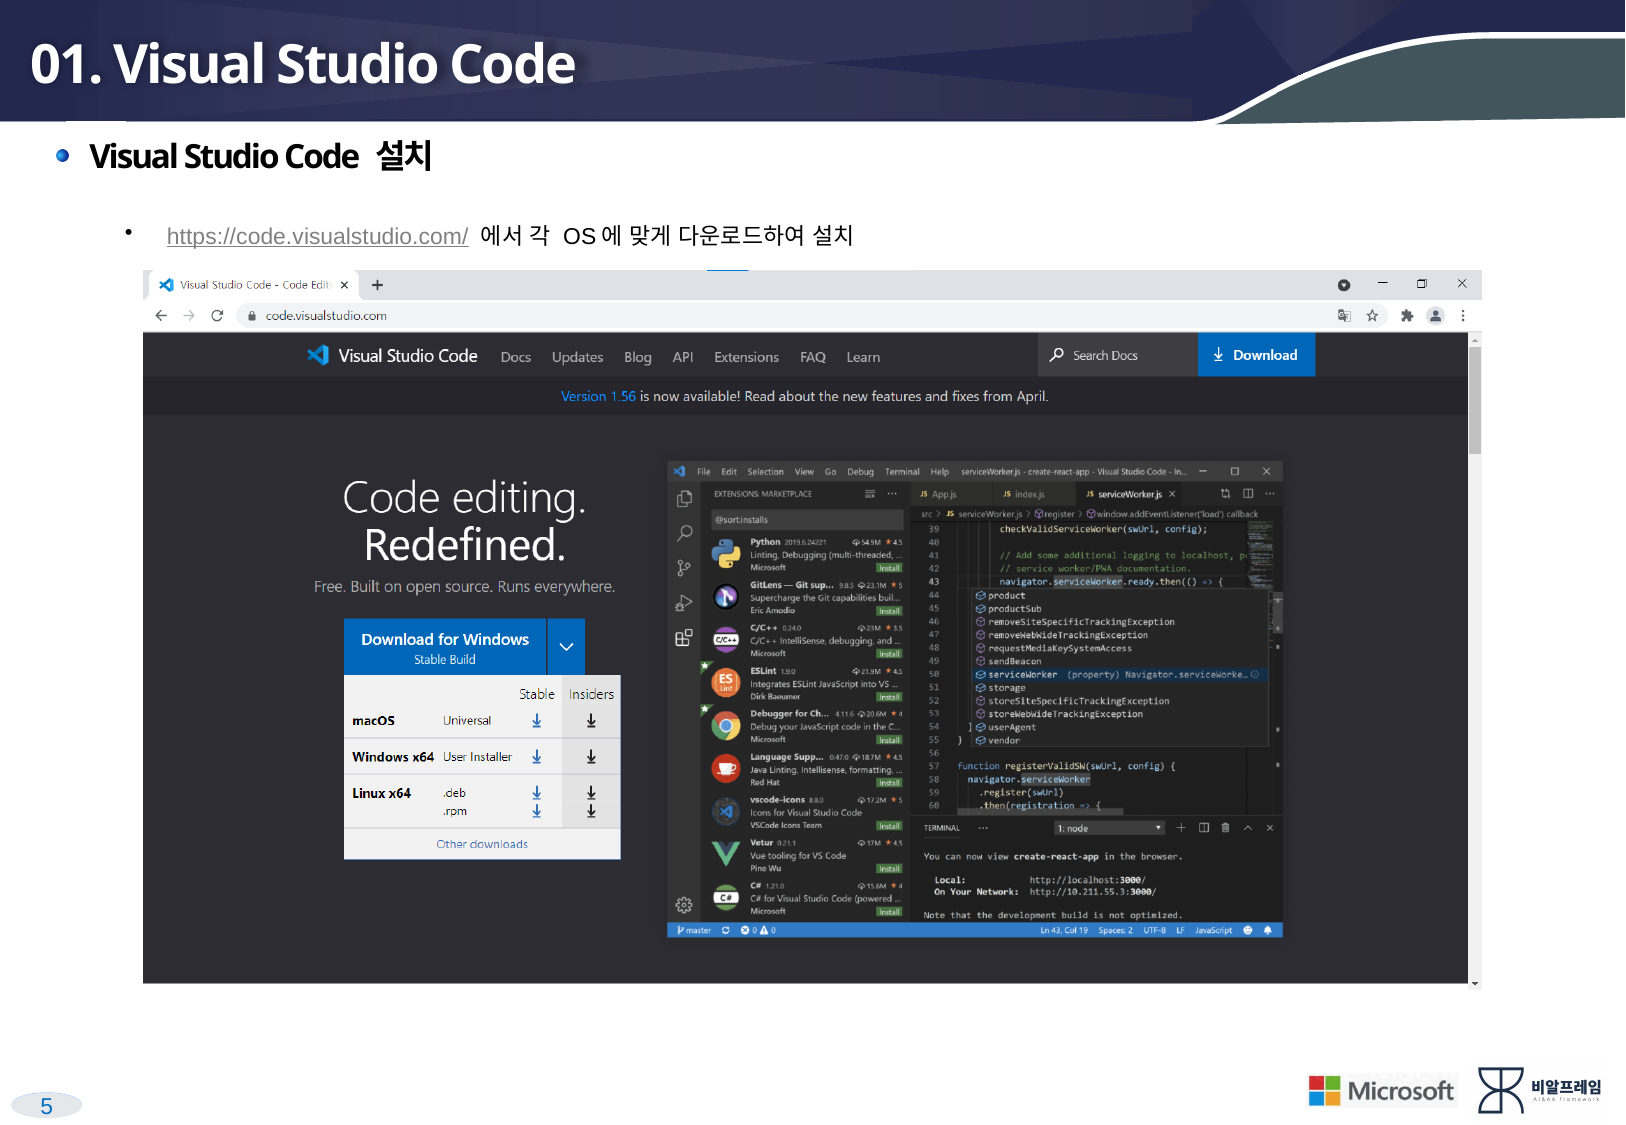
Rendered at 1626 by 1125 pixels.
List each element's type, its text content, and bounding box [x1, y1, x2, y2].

picture [1470, 1059, 1609, 1122]
picture [56, 149, 69, 162]
list Visual Studio Code 설치 [44, 127, 1587, 193]
picture [1306, 1073, 1458, 1108]
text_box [143, 270, 1482, 990]
picture [0, 0, 1625, 129]
title 01. Visual Studio Code [29, 30, 1319, 94]
text_box https://code.visualstudio.com/ 에서 각 OS에 맞게 다운로드하여 설치 [110, 208, 1319, 257]
